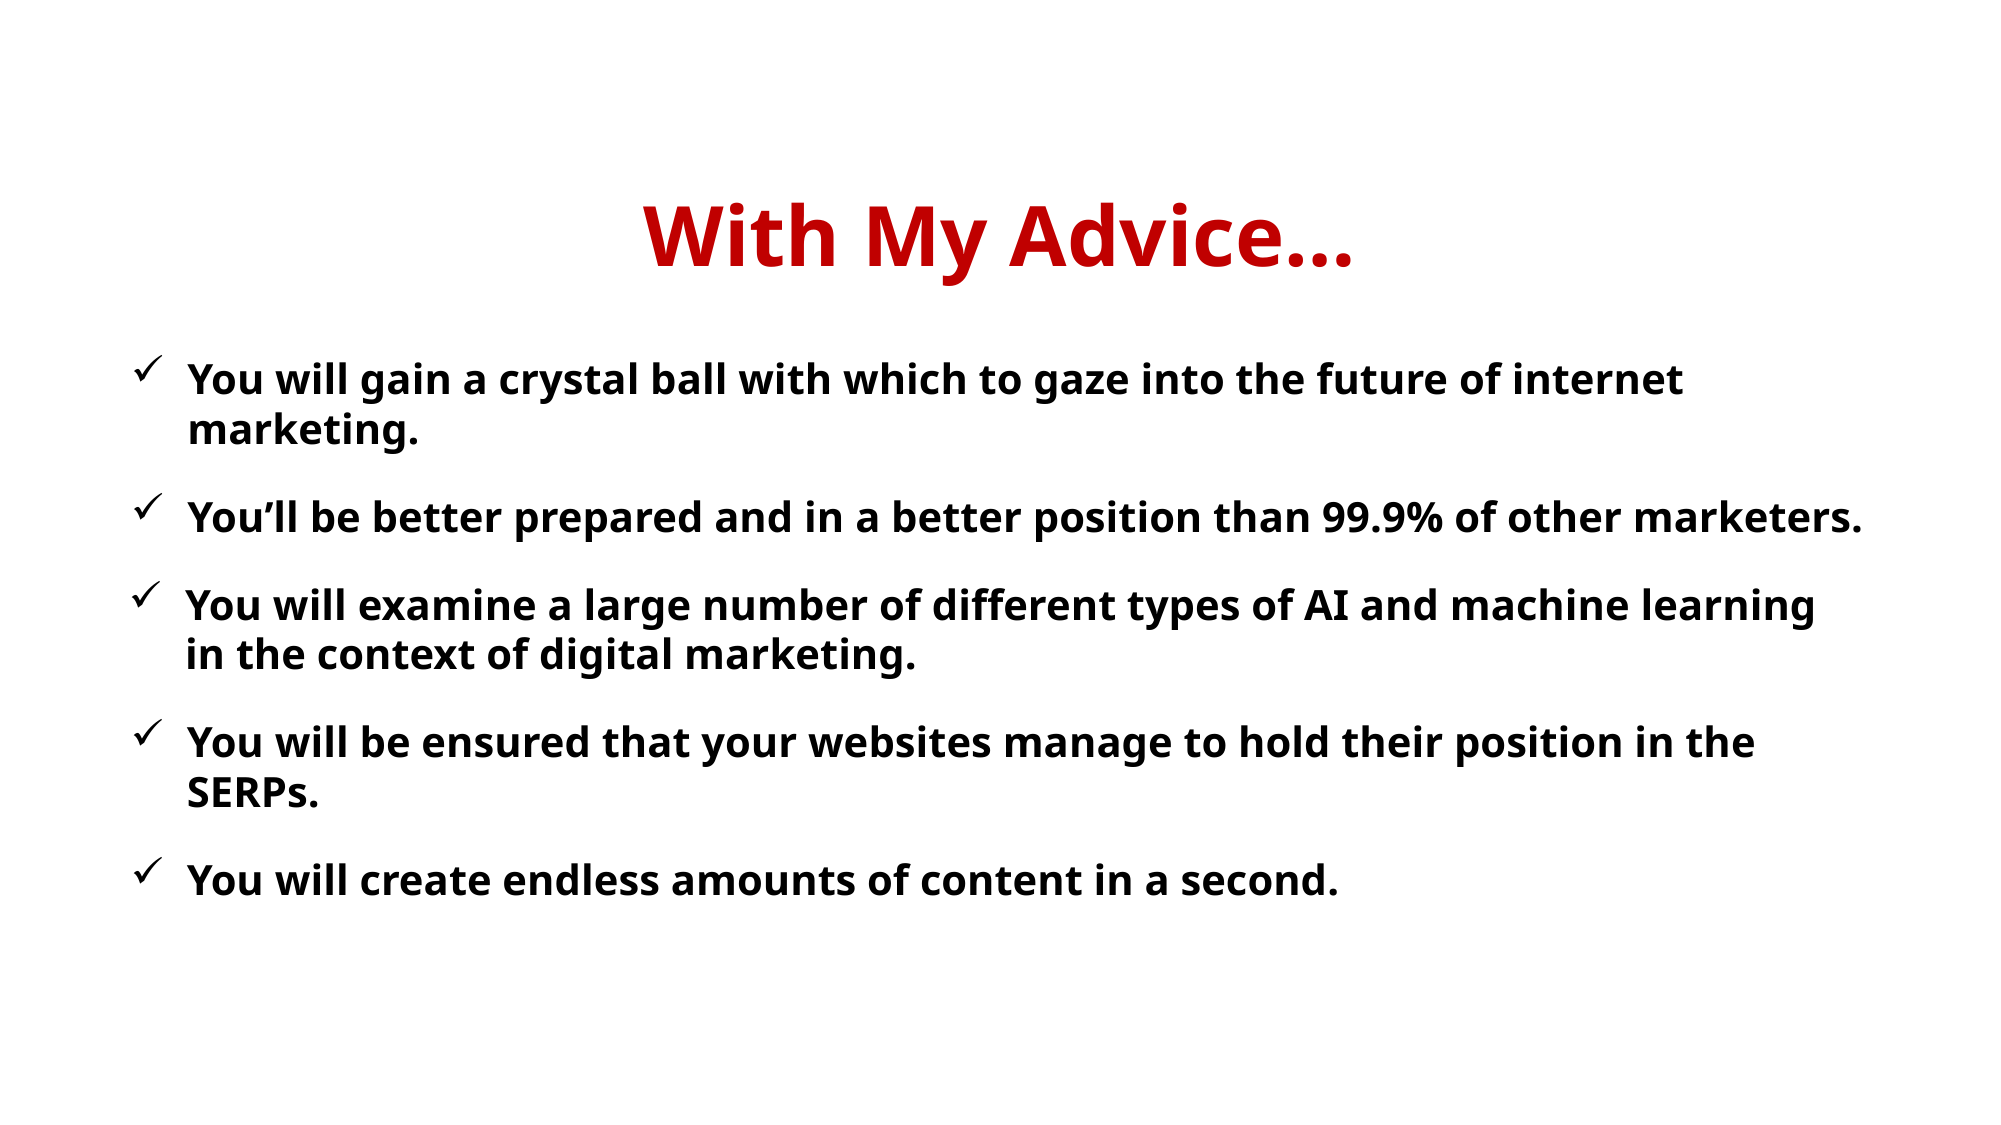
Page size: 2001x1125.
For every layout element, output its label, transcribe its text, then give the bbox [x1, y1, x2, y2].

text_box You will create endless amounts of content in a second. [115, 846, 1885, 912]
text_box With My Advice… [137, 175, 1863, 291]
text_box You will gain a crystal ball with which to gaze into the future of internet marketing. [116, 345, 1884, 461]
text_box You will be ensured that your websites manage to hold their position in the SERPs. [115, 708, 1885, 824]
text_box You will examine a large number of different types of AI and machine learning in the context of digital marketing. [113, 570, 1882, 686]
text_box You’ll be better prepared and in a better position than 99.9% of other marketers. [116, 483, 1884, 549]
